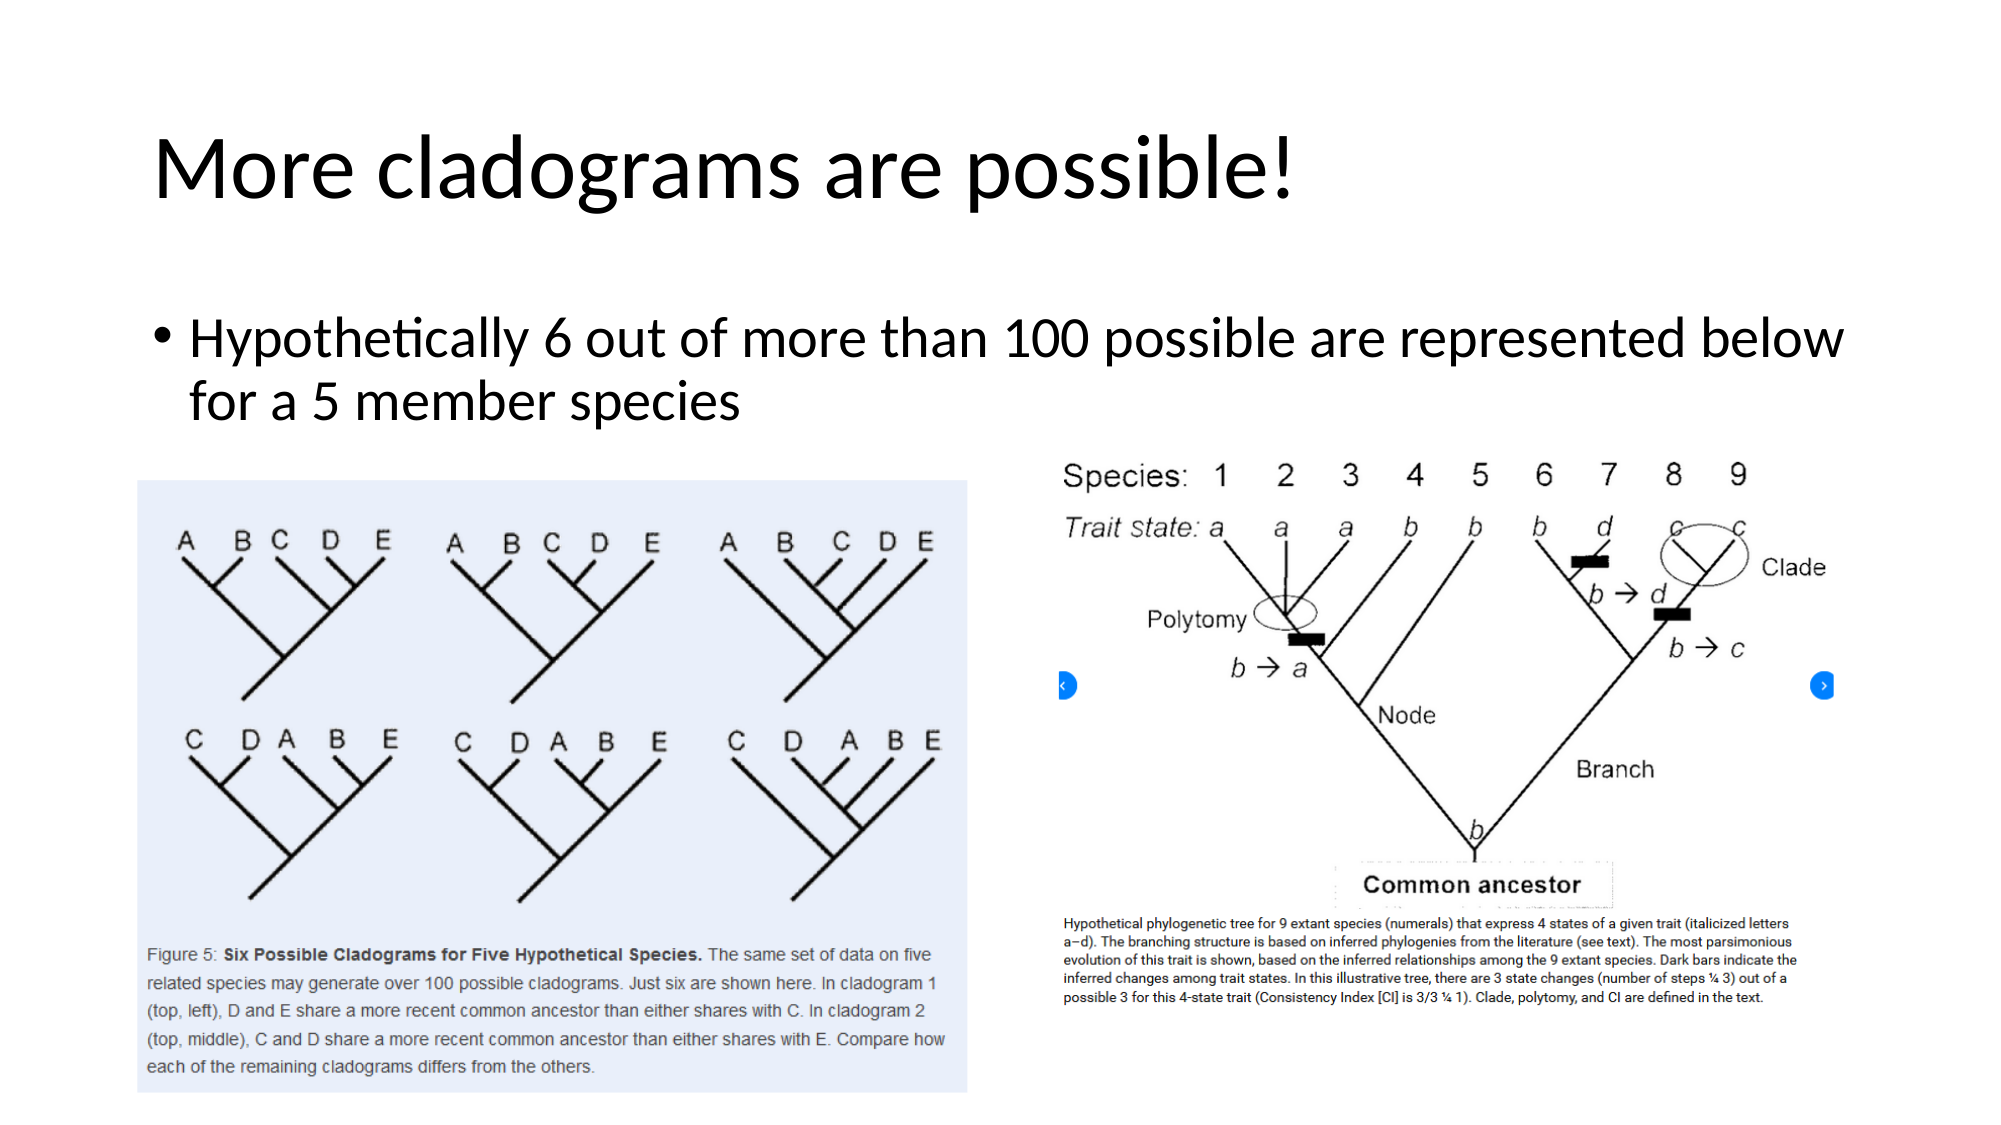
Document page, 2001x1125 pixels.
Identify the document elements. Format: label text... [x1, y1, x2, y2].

text_box Hypothetically 6 out of more than 100 possible are represented below for a 5 member species [137, 299, 1863, 1014]
text_box More cladograms are possible! [137, 59, 1863, 278]
picture [1058, 443, 1834, 1014]
picture [137, 458, 968, 1093]
